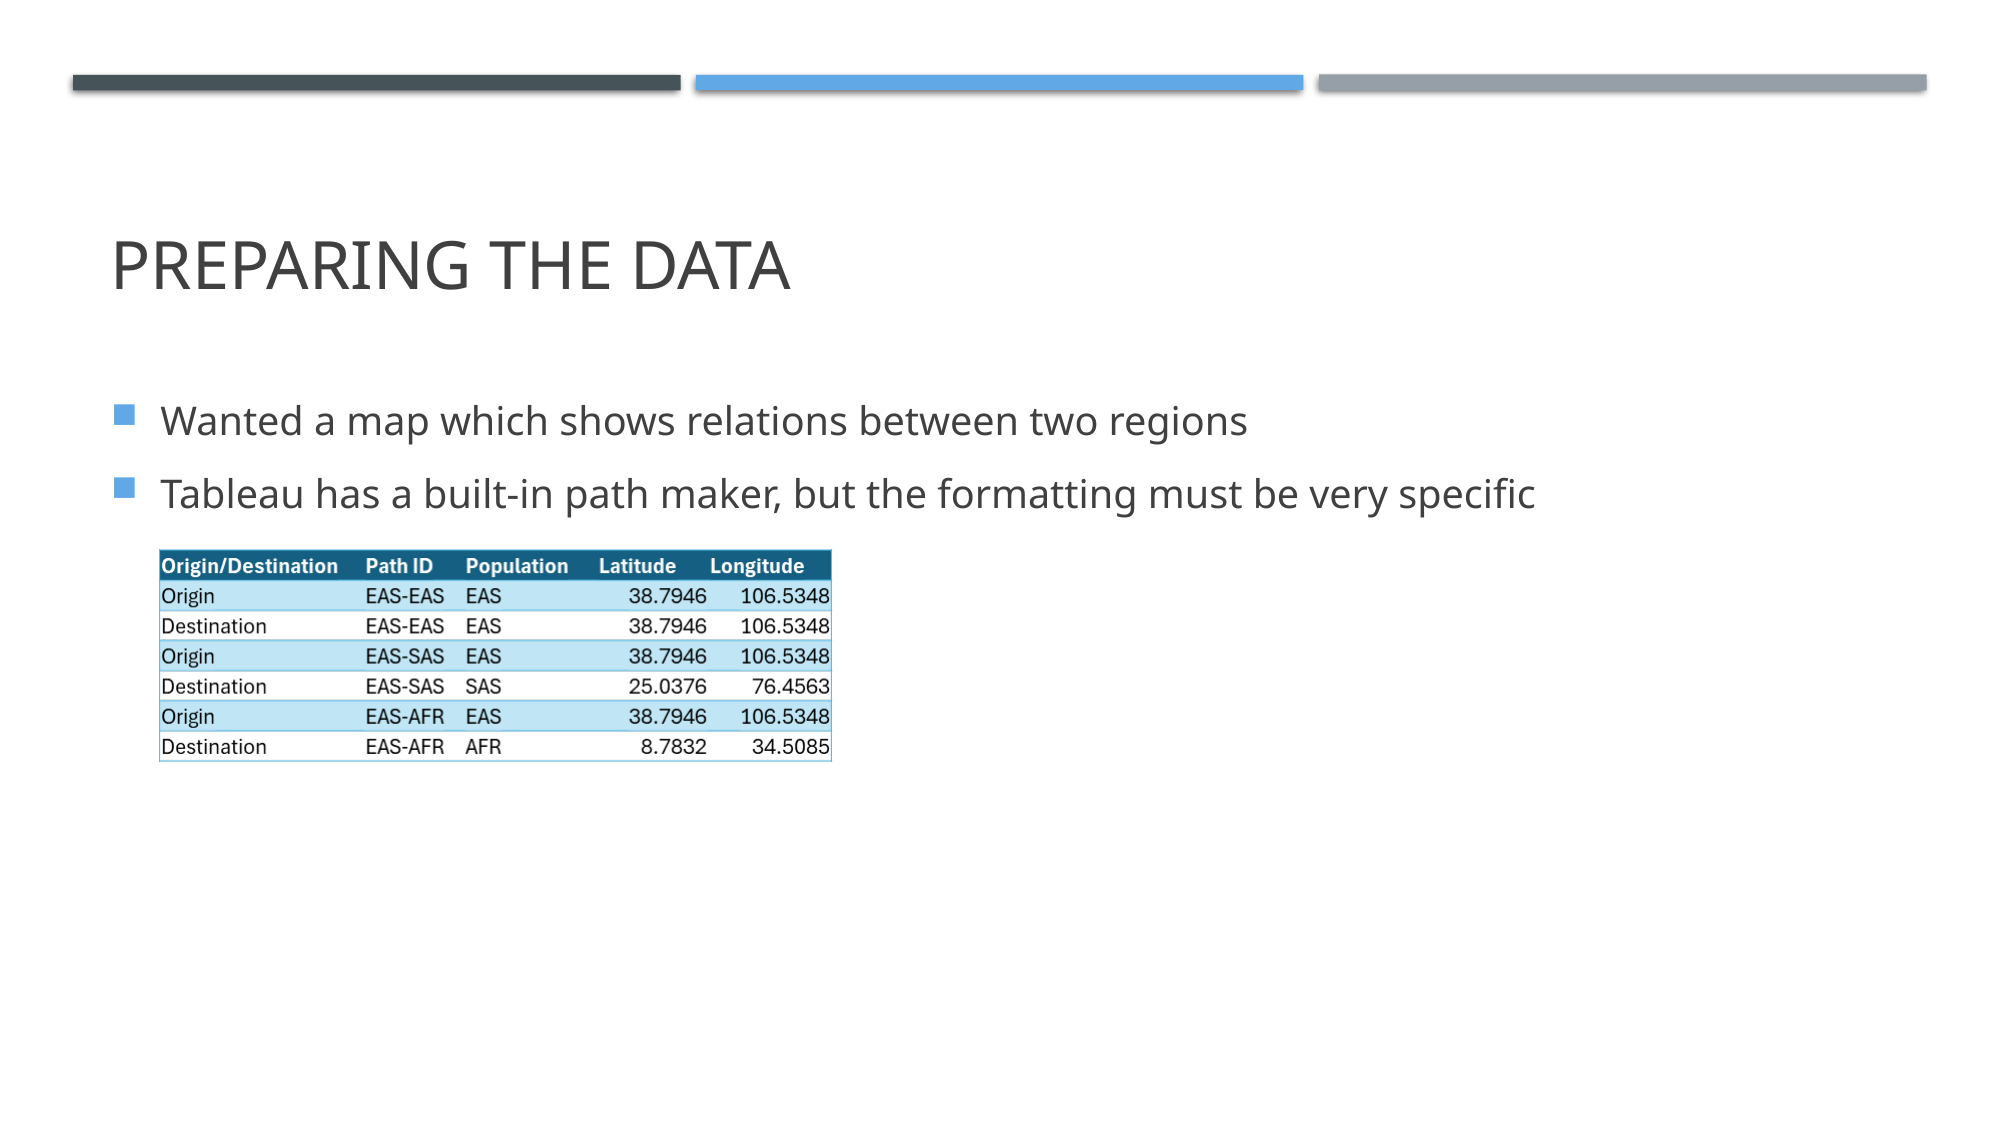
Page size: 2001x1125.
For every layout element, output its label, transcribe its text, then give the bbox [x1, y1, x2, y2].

list Wanted a map which shows relations between two regions Tableau has a built-in path maker, but the formatting must be very specific [95, 383, 1905, 981]
picture [158, 543, 833, 775]
title Preparing the Data [95, 115, 1905, 311]
